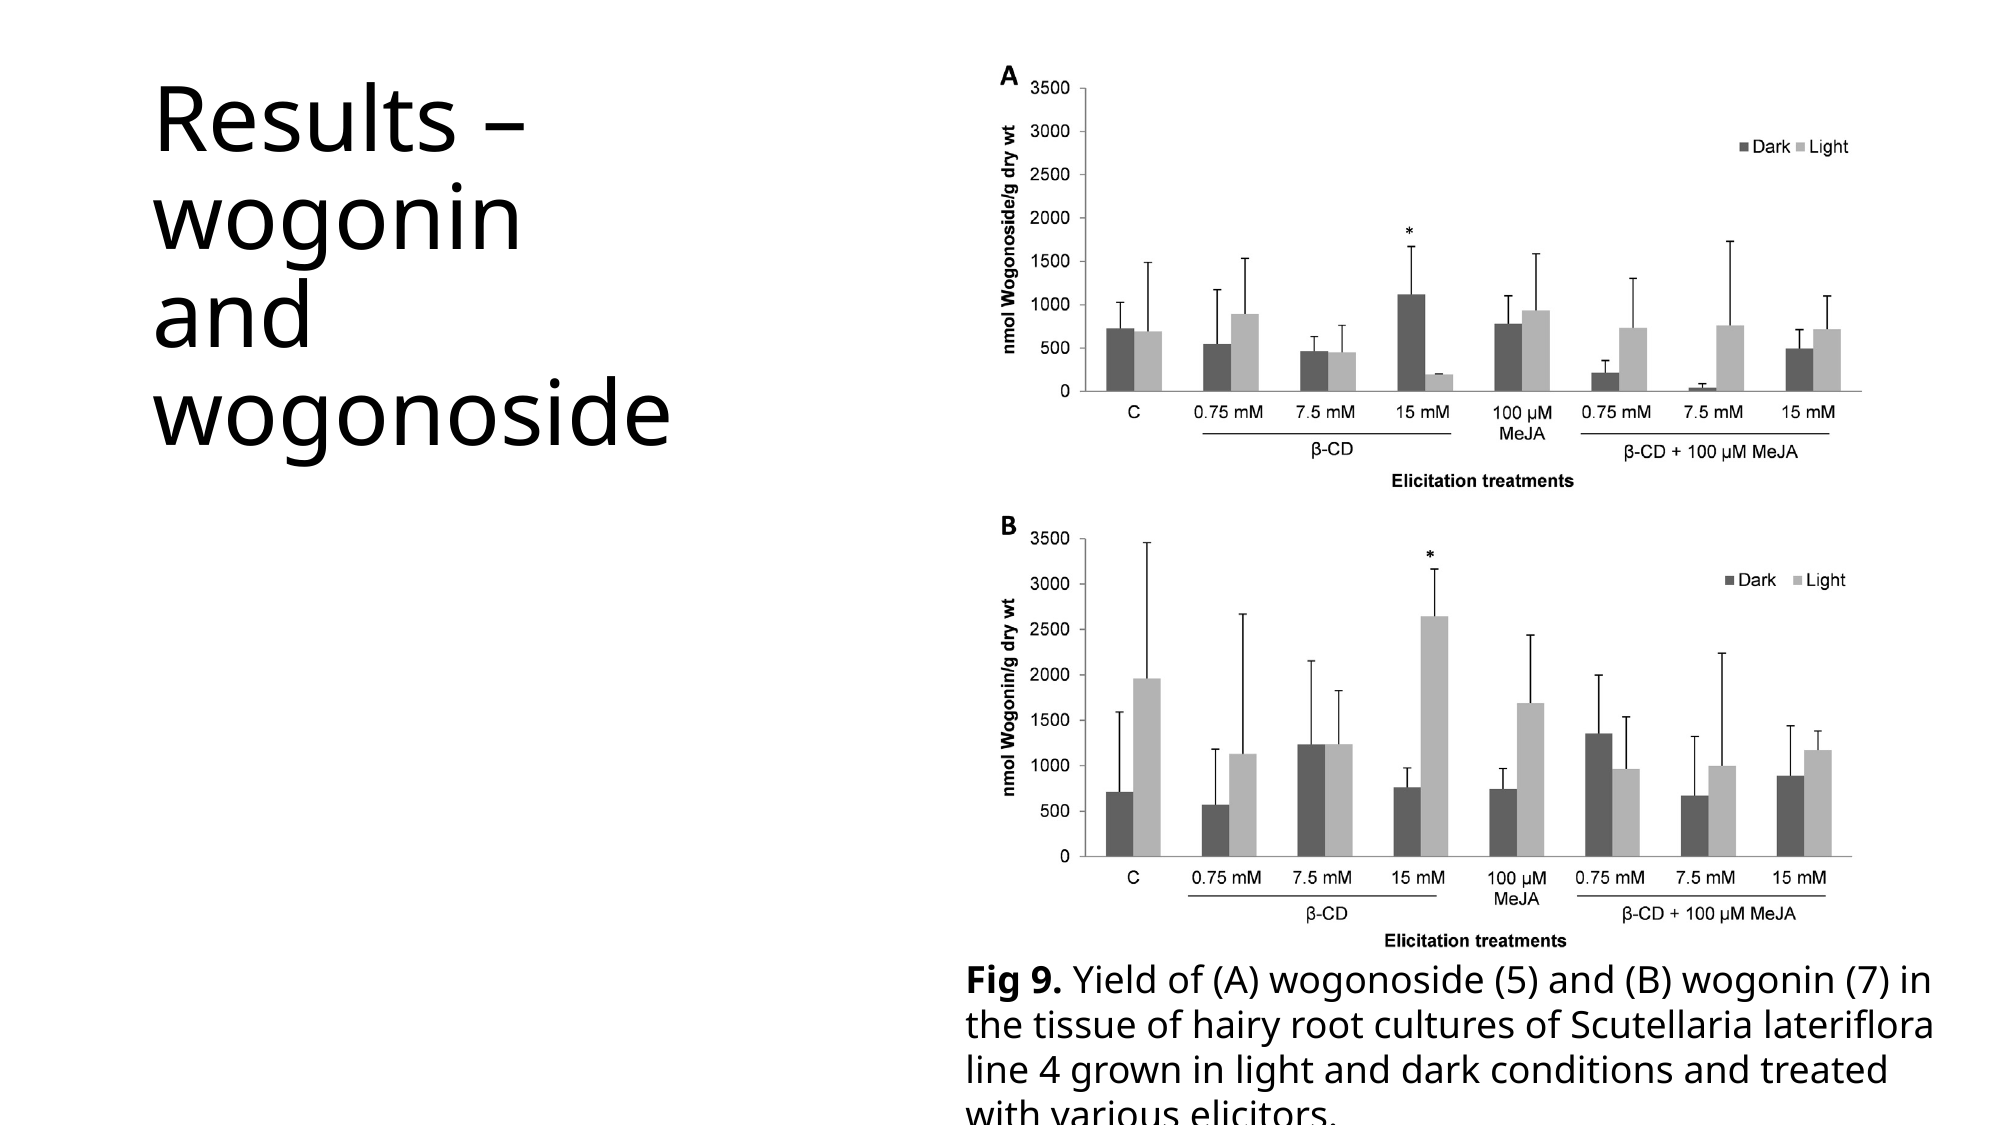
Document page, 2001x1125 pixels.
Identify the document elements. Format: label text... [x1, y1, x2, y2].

text_box Fig 9. Yield of (A) wogonoside (5) and (B) wogonin (7) in the tissue of hairy root cultures of Scutellaria lateriflora line 4 grown in light and dark conditions and treated with various elicitors. [950, 948, 1976, 1125]
picture [999, 64, 1863, 949]
title Results – wogonin and wogonoside [137, 64, 710, 474]
